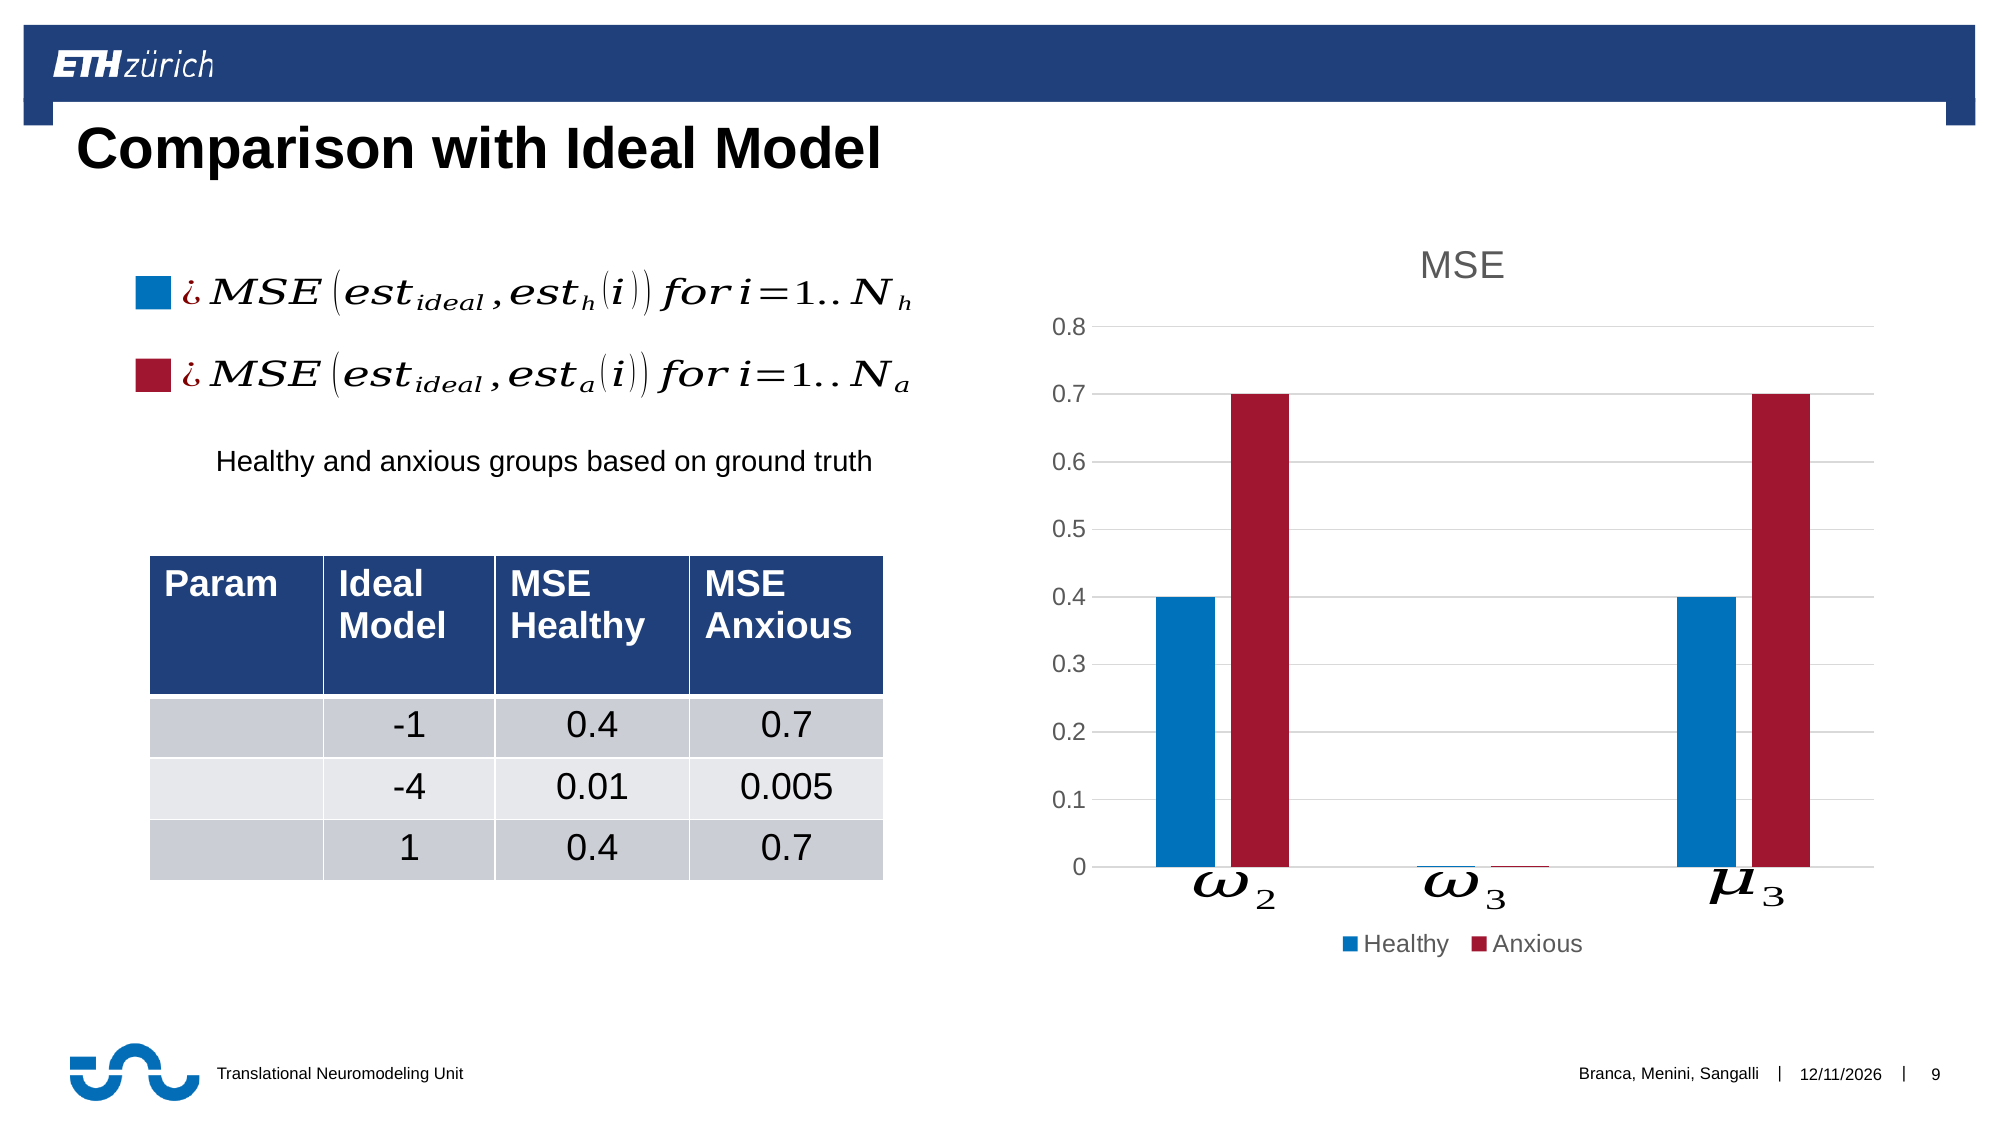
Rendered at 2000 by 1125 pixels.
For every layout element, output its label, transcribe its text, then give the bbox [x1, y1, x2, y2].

text_box [133, 356, 173, 394]
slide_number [1790, 1034, 1892, 1112]
picture [66, 1037, 200, 1111]
footer Branca, Menini, Sangalli [999, 1034, 1760, 1111]
text_box Healthy and anxious groups based on ground truth [201, 434, 892, 485]
title Comparison with Ideal Model [53, 101, 1946, 209]
chart [1034, 207, 1892, 965]
text_box [133, 274, 173, 311]
slide_number 9 [1906, 1034, 1966, 1112]
